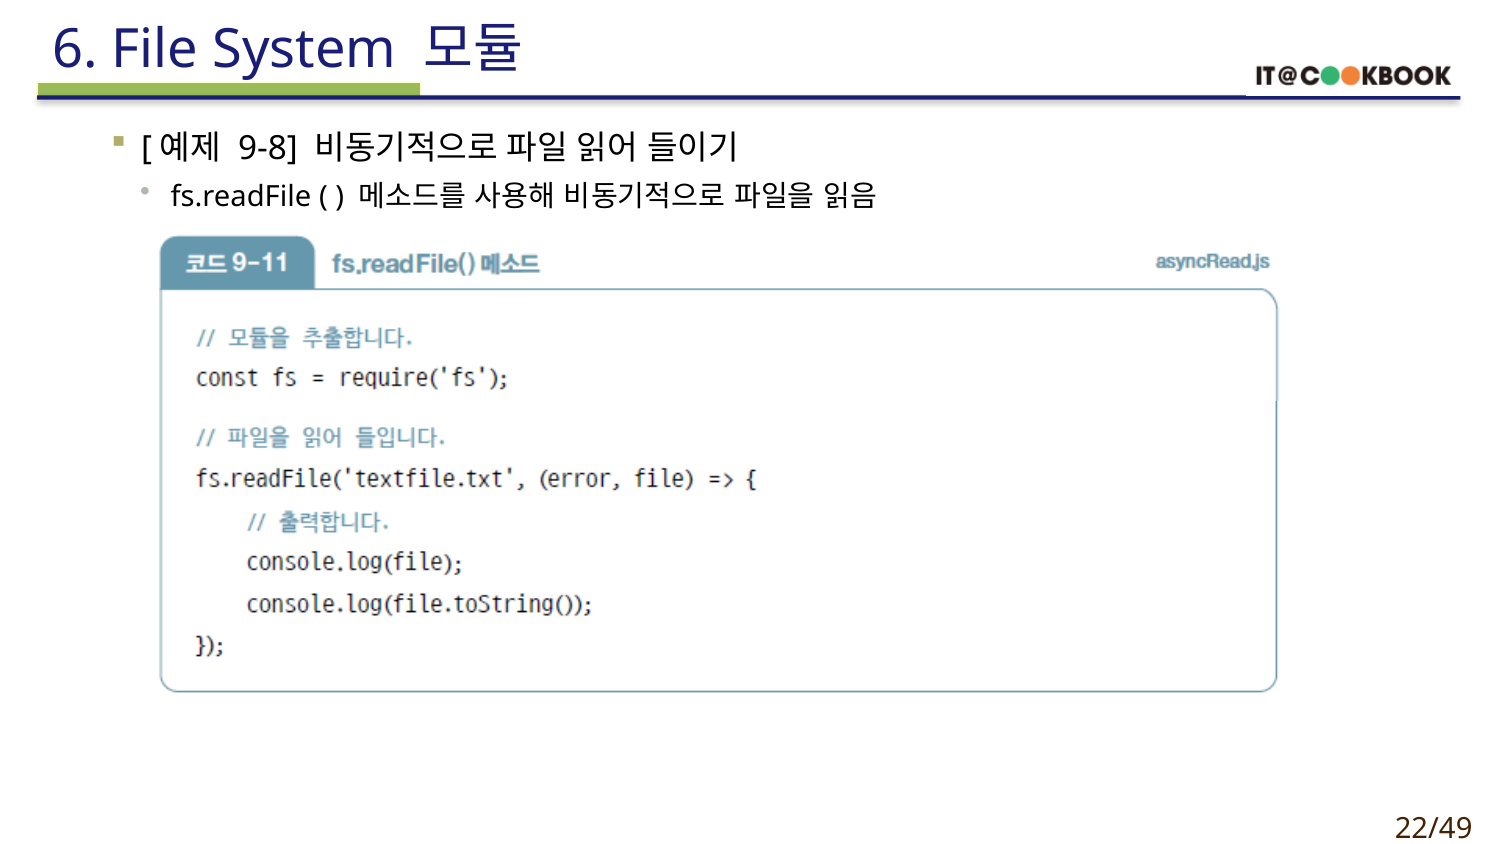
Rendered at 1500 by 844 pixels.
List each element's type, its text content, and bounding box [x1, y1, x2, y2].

picture [1246, 57, 1463, 96]
list [예제 9-8] 비동기적으로 파일 읽어 들이기 fs.readFile ( ) 메소드를 사용해 비동기적으로 파일을 읽음 [37, 114, 1463, 818]
picture [147, 232, 1295, 713]
title 6. File System 모듈 [37, 10, 1278, 82]
